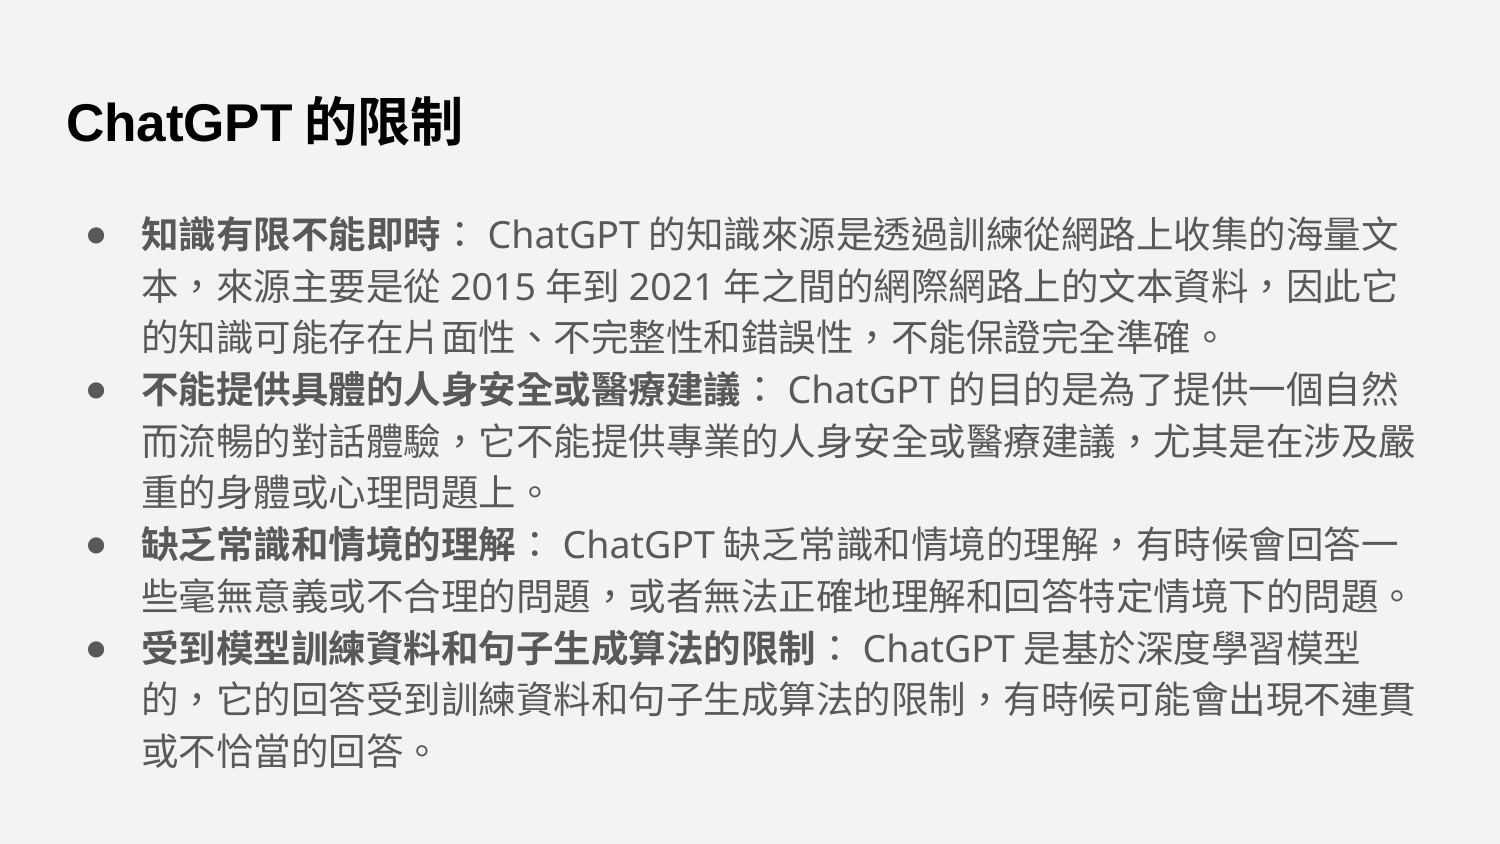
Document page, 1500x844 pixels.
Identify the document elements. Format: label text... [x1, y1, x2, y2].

list 知識有限不能即時：ChatGPT的知識來源是透過訓練從網路上收集的海量文本，來源主要是從2015年到2021年之間的網際網路上的文本資料，因此它的知識可能存在片面性、不完整性和錯誤性，不能保證完全準確。 不能提供具體的人身安全或醫療建議：ChatGPT的目的是為了提供一個自然而流暢的對話體驗，它不能提供專業的人身安全或醫療建議，尤其是在涉及嚴重的身體或心理問題上。 缺乏常識和情境的理解：ChatGPT缺乏常識和情境的理解，有時候會回答一些毫無意義或不合理的問題，或者無法正確地理解和回答特定情境下的問題。 受到模型訓練資料和句子生成算法的限制：ChatGPT是基於深度學習模型的，它的回答受到訓練資料和句子生成算法的限制，有時候可能會出現不連貫或不恰當的回答。 [51, 189, 1449, 750]
title ChatGPT的限制 [51, 72, 1449, 167]
